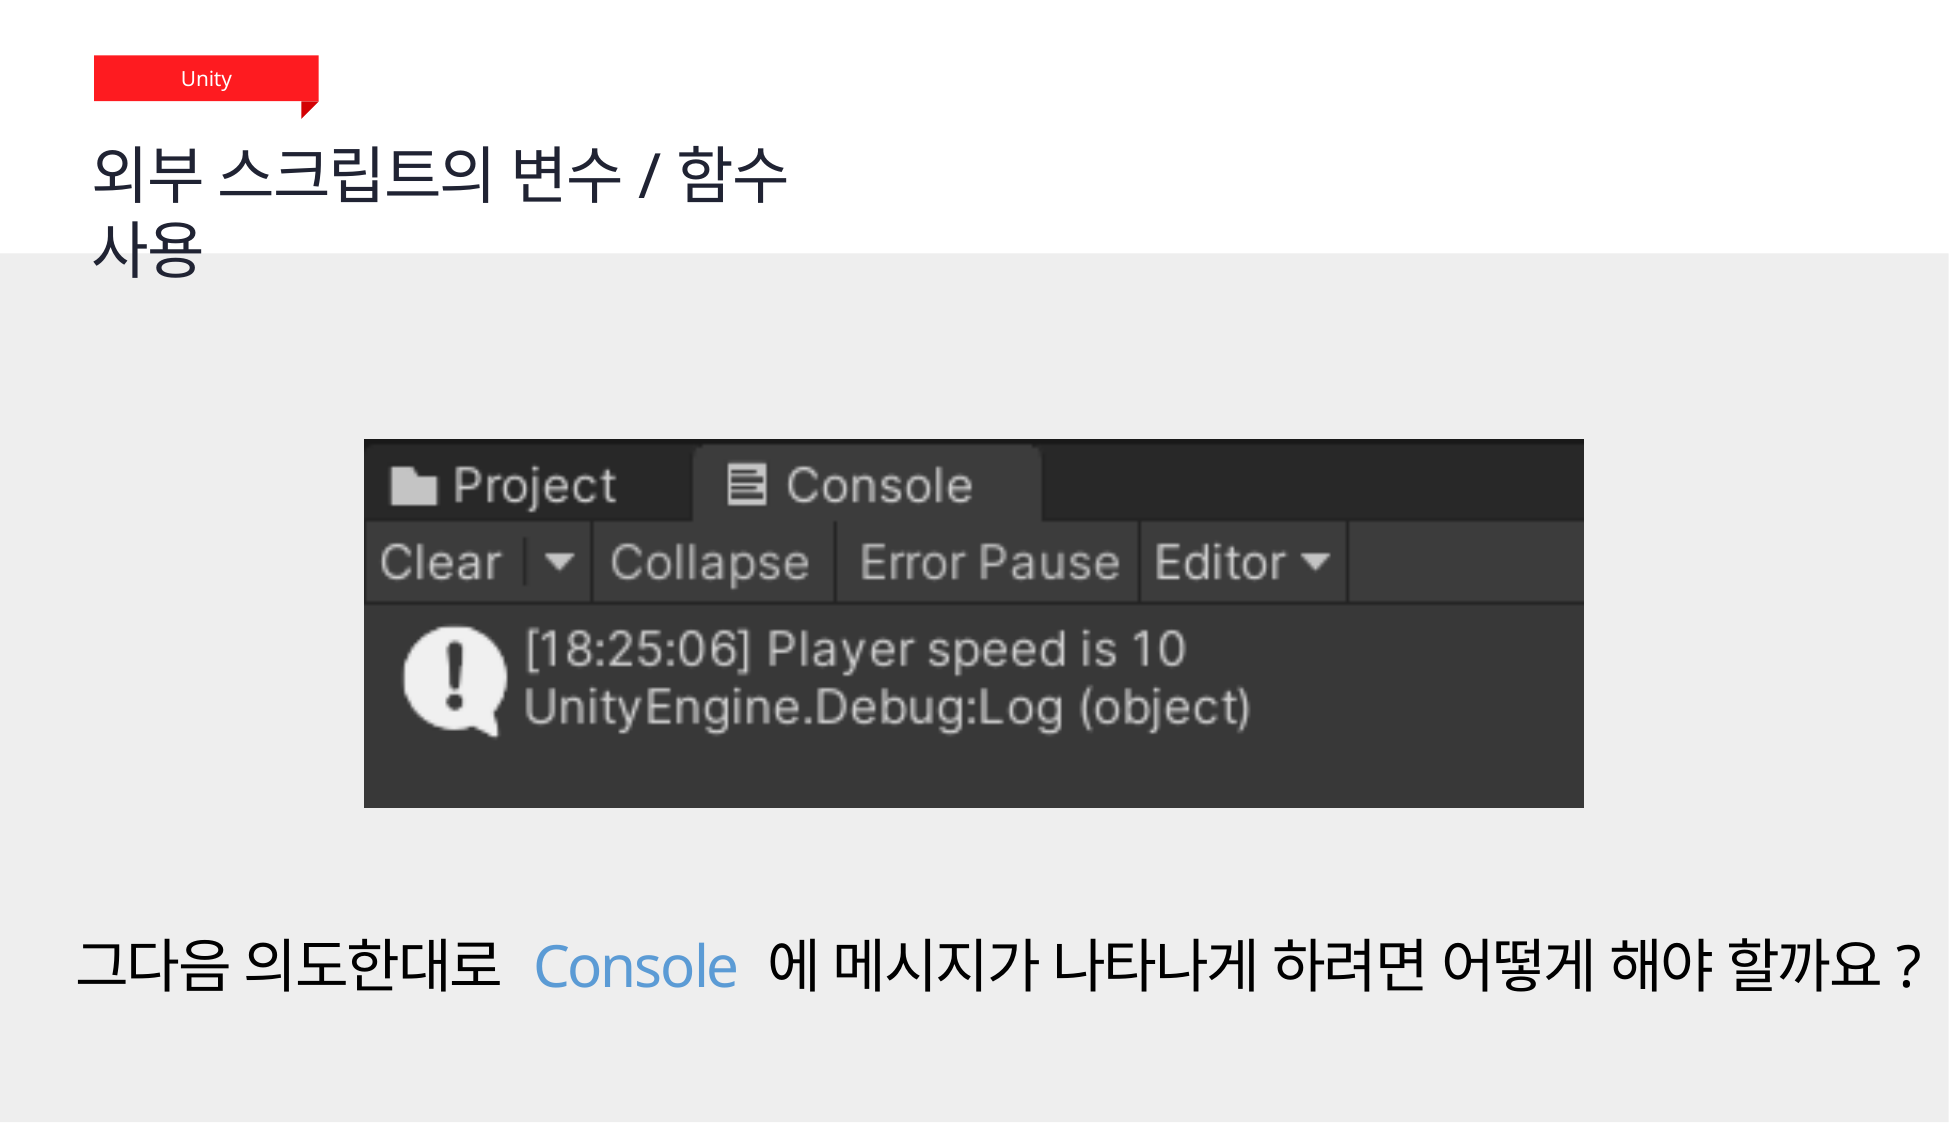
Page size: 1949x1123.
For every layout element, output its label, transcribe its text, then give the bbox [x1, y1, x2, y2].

picture [364, 439, 1584, 808]
text_box 외부 스크립트의 변수/함수 사용 [91, 135, 890, 286]
text_box 그다음 의도한대로 Console 에 메시지가 나타나게 하려면 어떻게 해야 할까요? [74, 928, 1898, 999]
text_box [94, 55, 319, 119]
